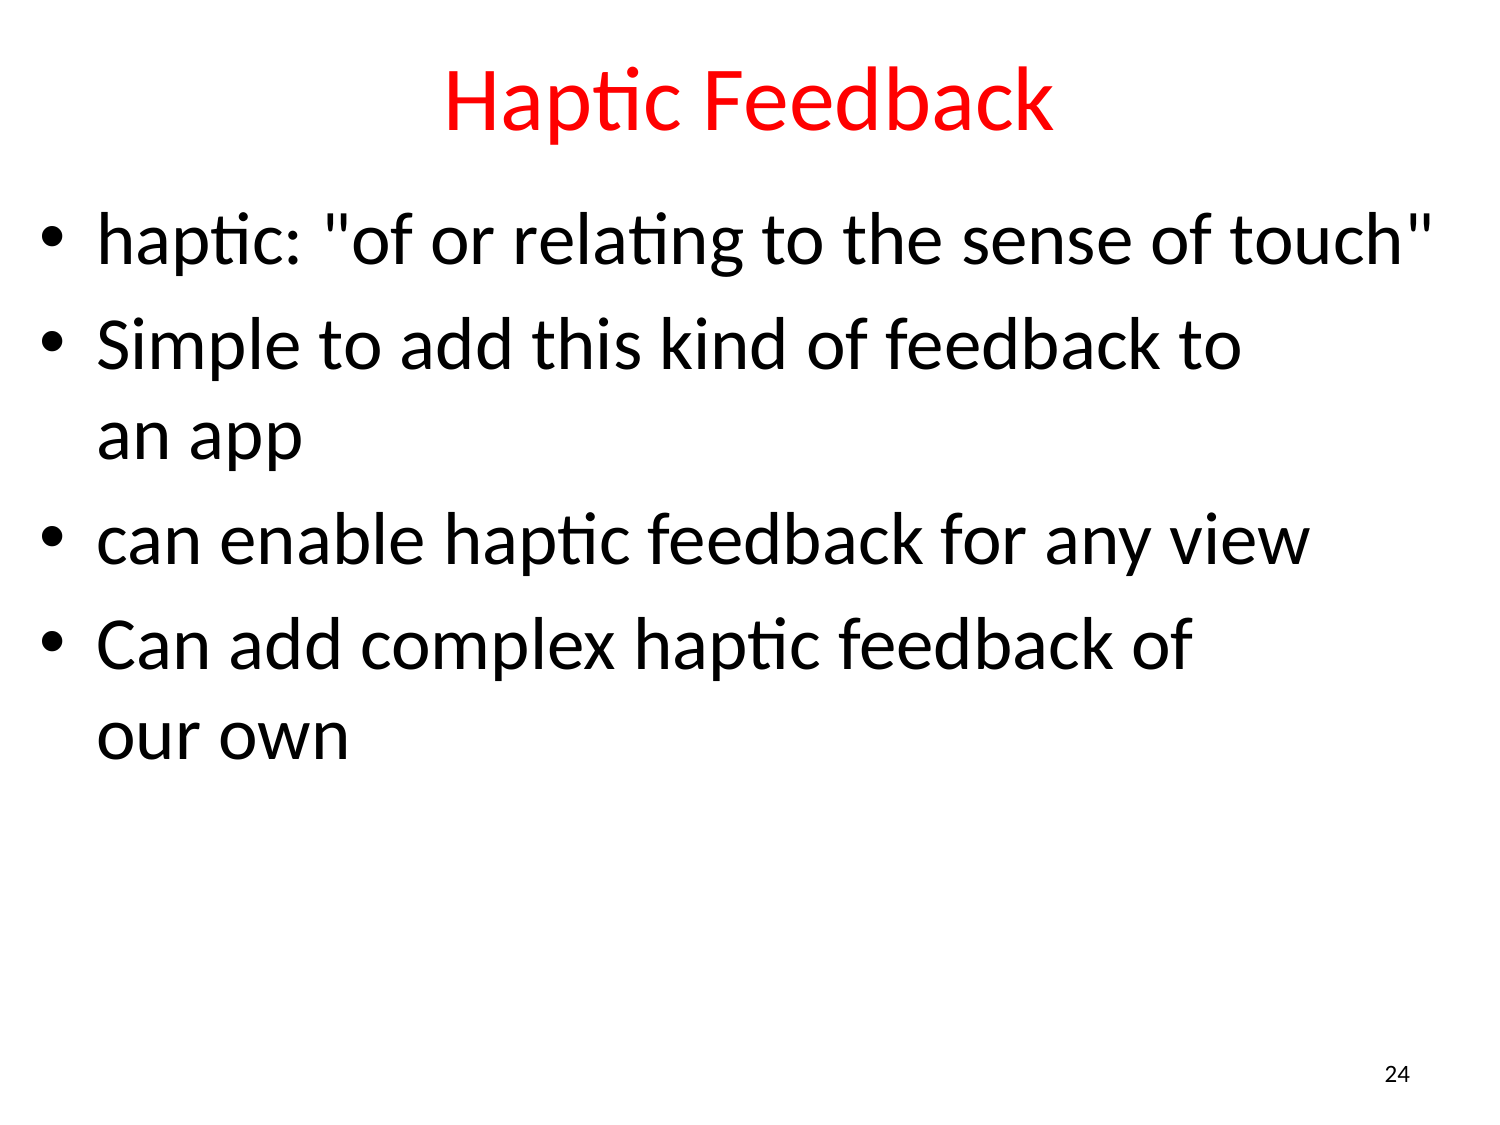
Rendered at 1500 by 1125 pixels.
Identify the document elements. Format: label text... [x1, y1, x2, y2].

title Haptic Feedback [75, 0, 1425, 182]
slide_number 24 [1074, 1042, 1425, 1103]
list haptic: "of or relating to the sense of touch" Simple to add this kind of feedback to an app can enable haptic feedback for any view Can add complex haptic feedback of our own [24, 182, 1475, 1038]
